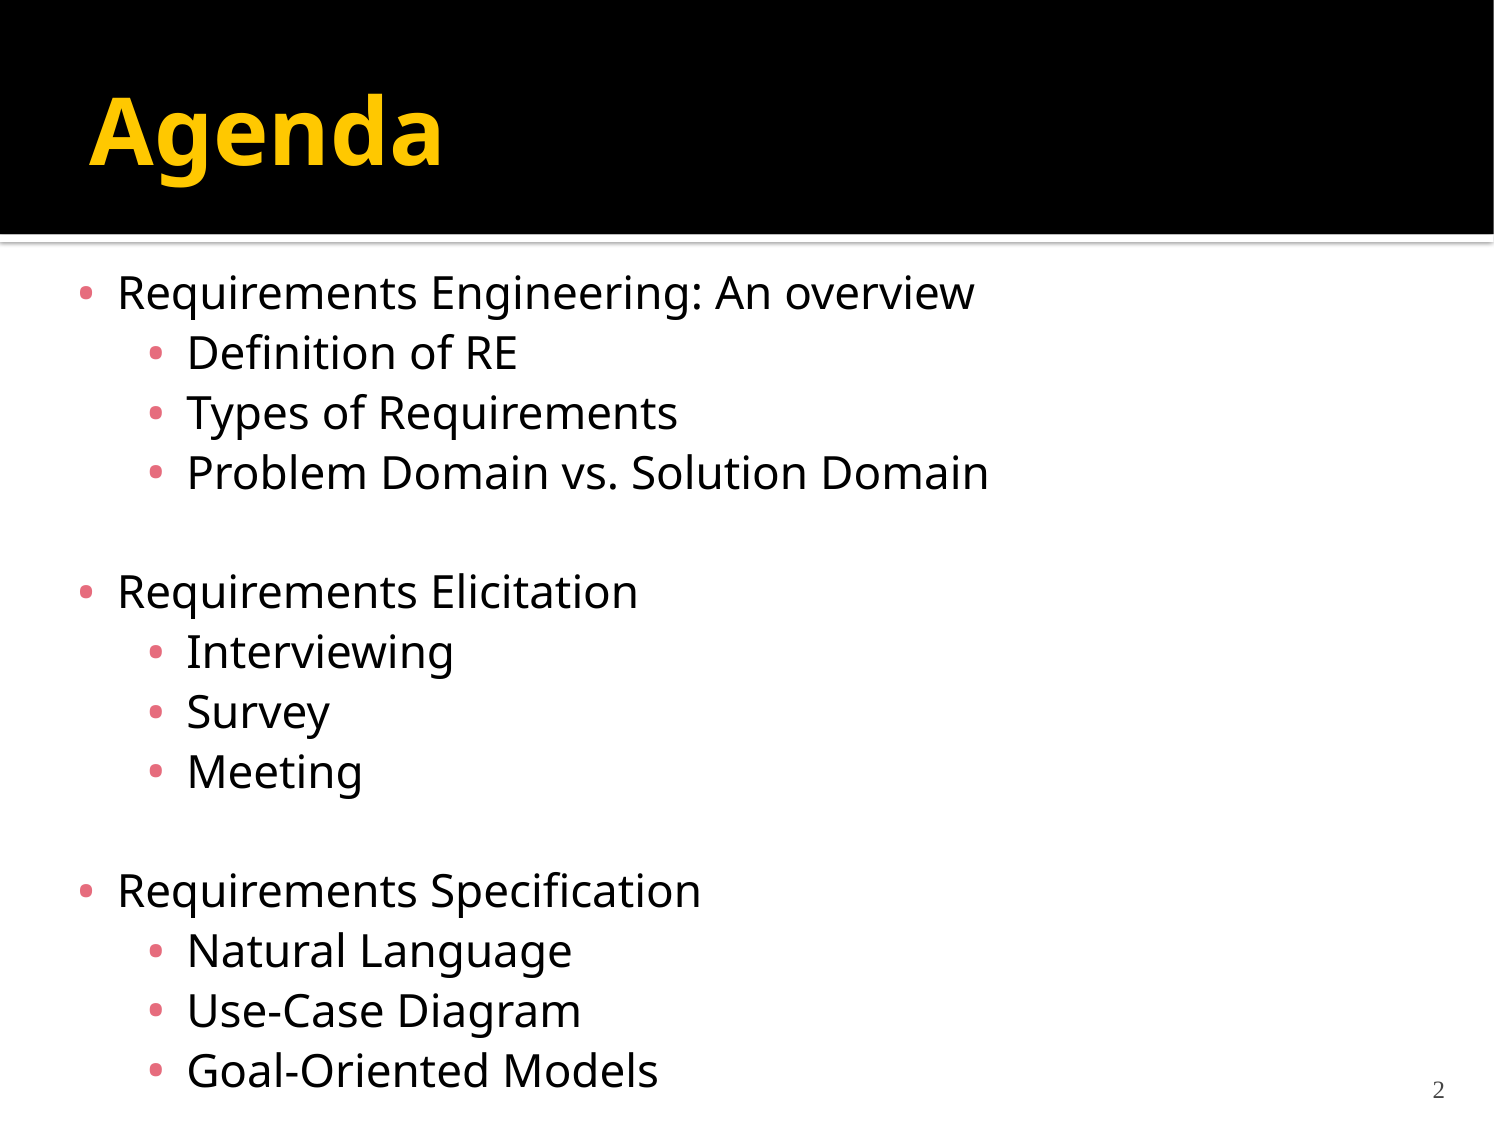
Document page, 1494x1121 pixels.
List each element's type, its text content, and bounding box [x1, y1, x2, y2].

slide_number 2 [1436, 1058, 1460, 1104]
text_box Requirements Engineering: An overview Definition of RE Types of Requirements Problem Domain vs. Solution Domain Requirements Elicitation Interviewing Survey Meeting Requirements Specification Natural Language Use-Case Diagram Goal-Oriented Models [46, 256, 1436, 1109]
title Agenda [74, 25, 1420, 231]
